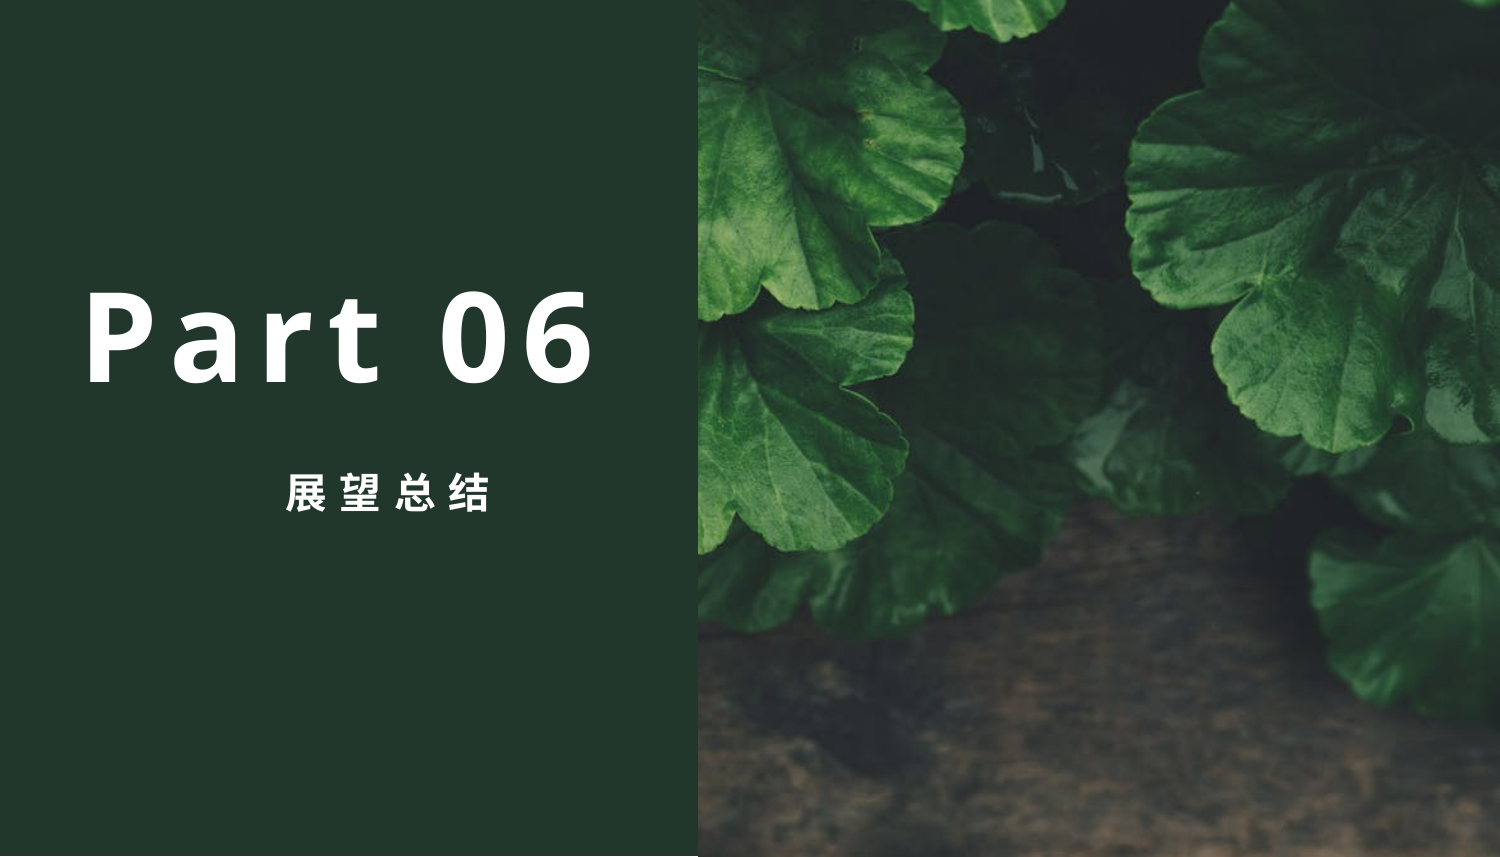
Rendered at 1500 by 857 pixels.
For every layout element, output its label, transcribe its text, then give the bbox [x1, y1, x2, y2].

text_box 展望总结 [216, 459, 559, 524]
text_box Part 06 [64, 250, 645, 415]
picture [698, 0, 1500, 857]
